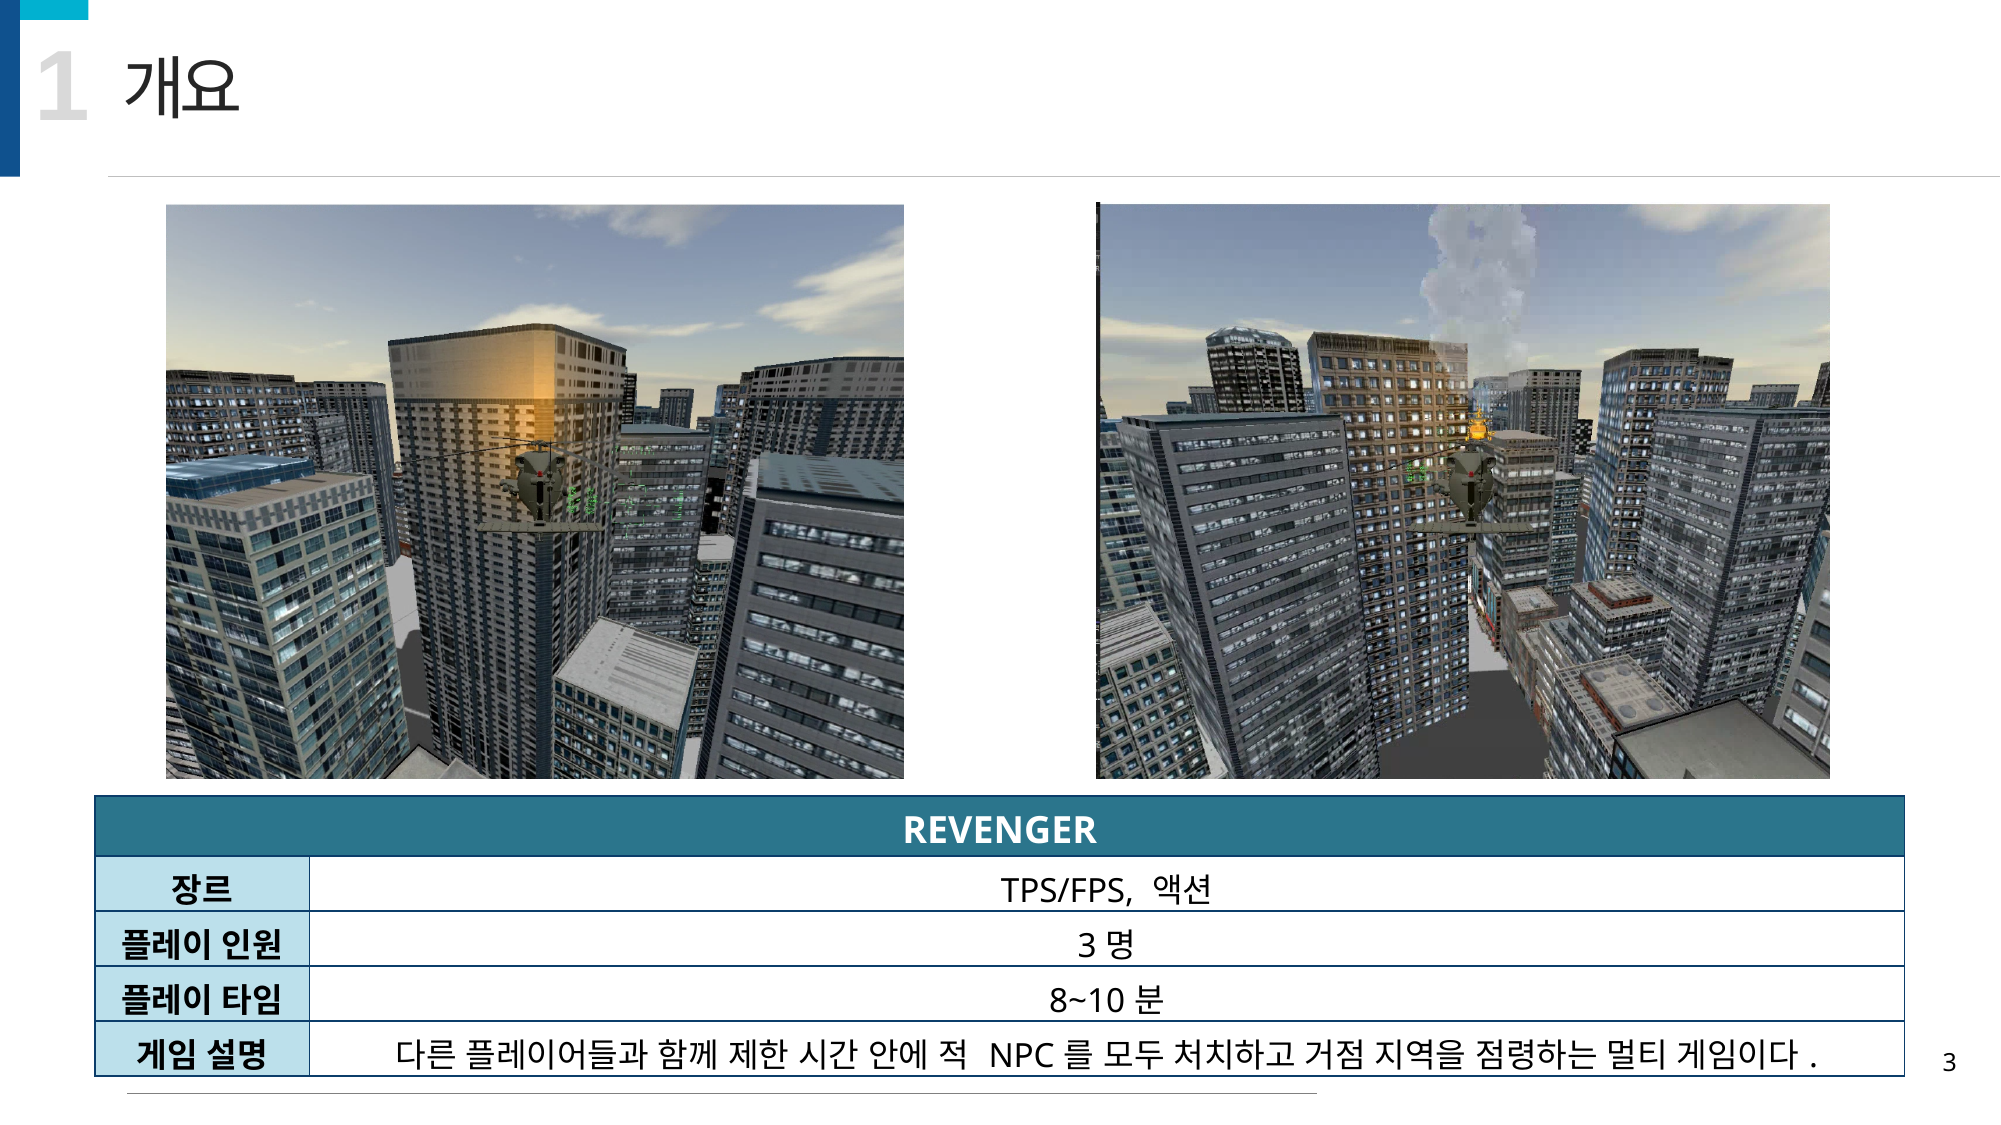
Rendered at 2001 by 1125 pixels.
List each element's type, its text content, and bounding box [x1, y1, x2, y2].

table_header REVENGER [96, 797, 1904, 855]
table_cell 장르 [96, 857, 309, 910]
table_cell 3명 [310, 912, 1904, 965]
table_cell 다른 플레이어들과 함께 제한 시간 안에 적 NPC를 모두 처치하고 거점 지역을 점령하는 멀티 게임이다. [310, 1022, 1904, 1075]
text_box [19, 0, 89, 21]
table_cell 플레이 인원 [96, 912, 309, 965]
picture [1096, 202, 1830, 780]
text_box 3 [1907, 1033, 1972, 1094]
table_cell TPS/FPS, 액션 [310, 857, 1904, 910]
picture [166, 202, 904, 780]
text_box [0, 0, 21, 178]
table_cell 게임 설명 [96, 1022, 309, 1075]
table_cell 플레이 타임 [96, 967, 309, 1020]
table_cell 8~10분 [310, 967, 1904, 1020]
text_box 1 [20, 13, 106, 149]
text_box [1600, 1050, 1988, 1119]
text_box 개요 [108, 37, 624, 135]
